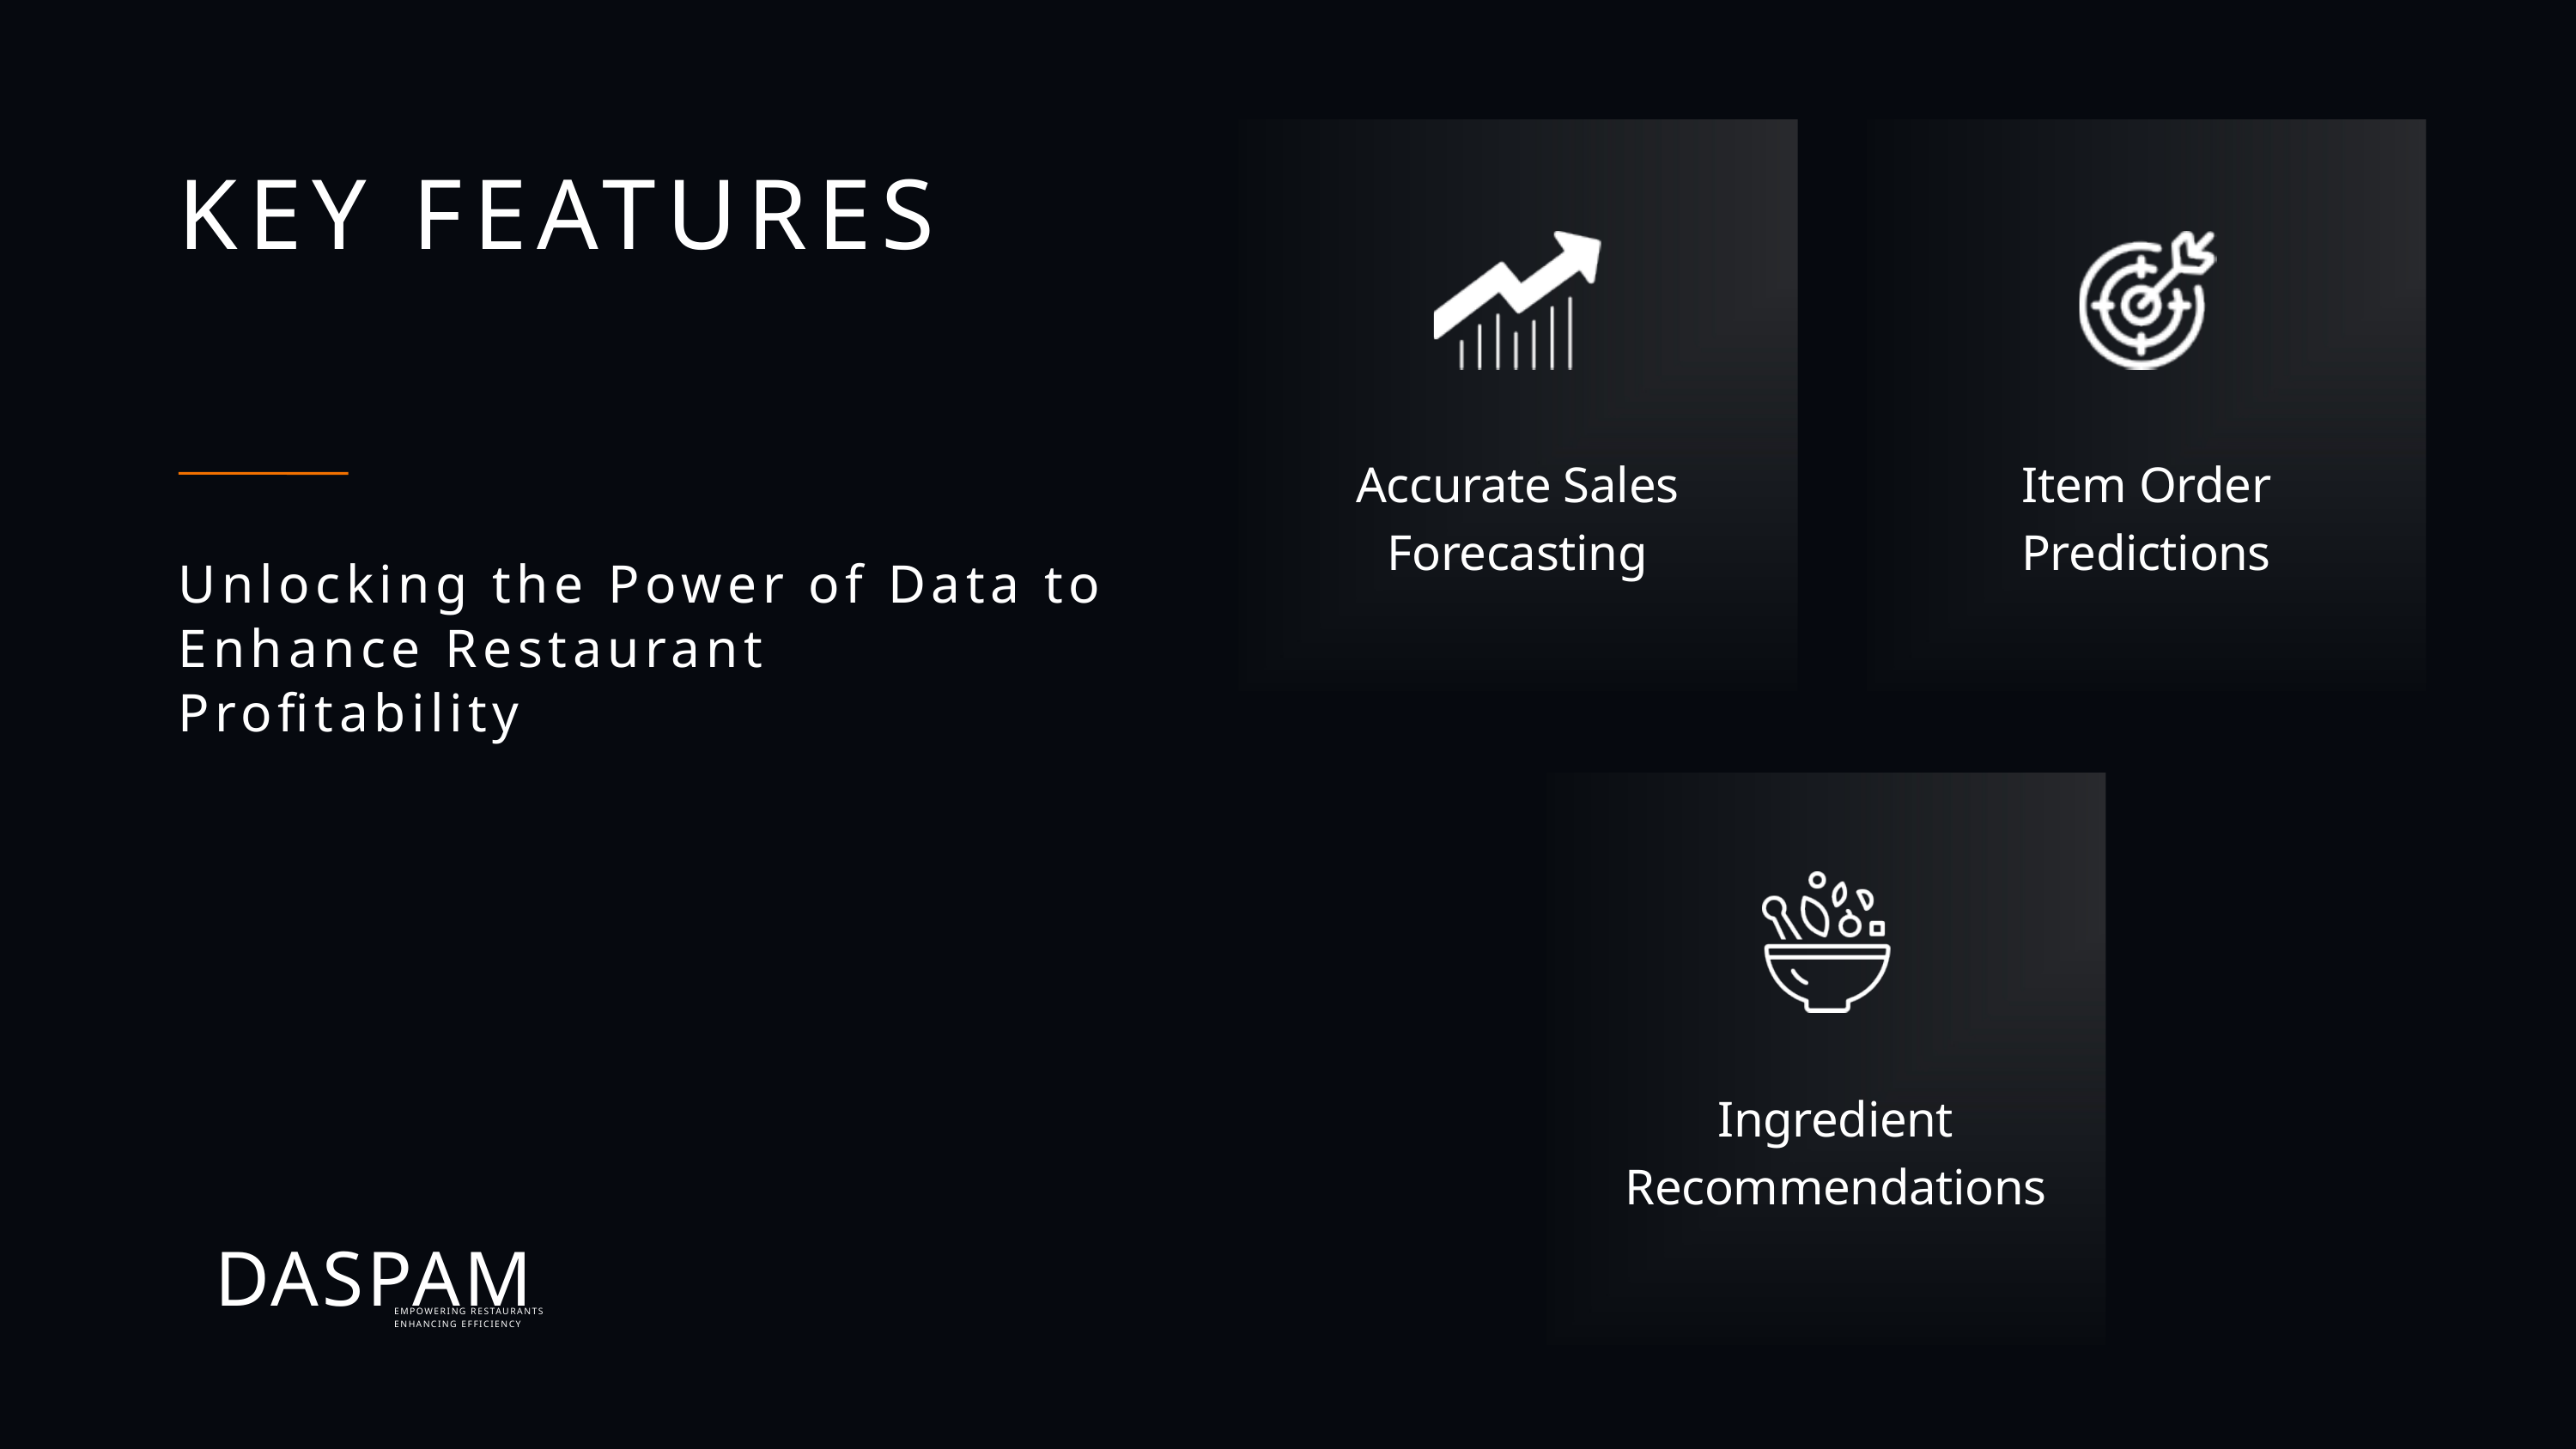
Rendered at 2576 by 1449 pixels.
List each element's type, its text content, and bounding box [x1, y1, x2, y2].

text_box [1762, 871, 1891, 1013]
text_box Unlocking the Power of Data to Enhance Restaurant Profitability [178, 549, 1119, 743]
text_box [1238, 119, 1798, 692]
text_box EMPOWERING RESTAURANTS ENHANCING EFFICIENCY [394, 1304, 553, 1330]
text_box [2079, 231, 2217, 370]
text_box Ingredient Recommendations [1623, 1079, 2049, 1215]
text_box [1433, 231, 1601, 370]
text_box Item Order Predictions [1943, 444, 2349, 580]
text_box DASPAM [178, 1216, 569, 1322]
text_box Accurate Sales Forecasting [1315, 444, 1720, 580]
text_box [1546, 773, 2106, 1345]
text_box KEY FEATURES [178, 144, 1024, 269]
text_box [1867, 119, 2427, 692]
